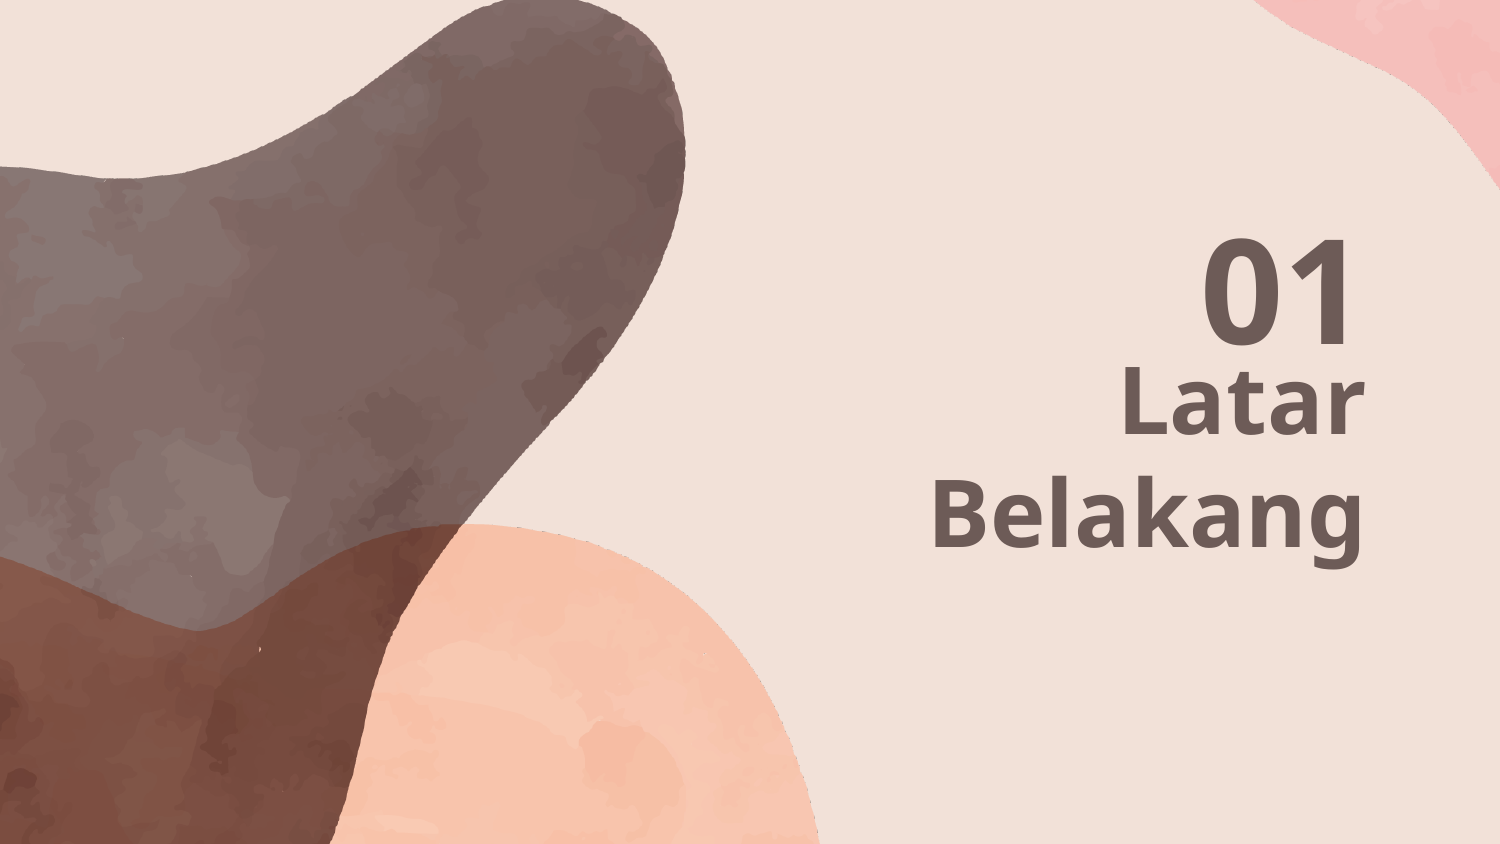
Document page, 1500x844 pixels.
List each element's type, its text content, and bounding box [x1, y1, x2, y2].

title 01 [843, 181, 1382, 389]
picture [0, 0, 1500, 844]
title Latar Belakang [843, 389, 1382, 523]
